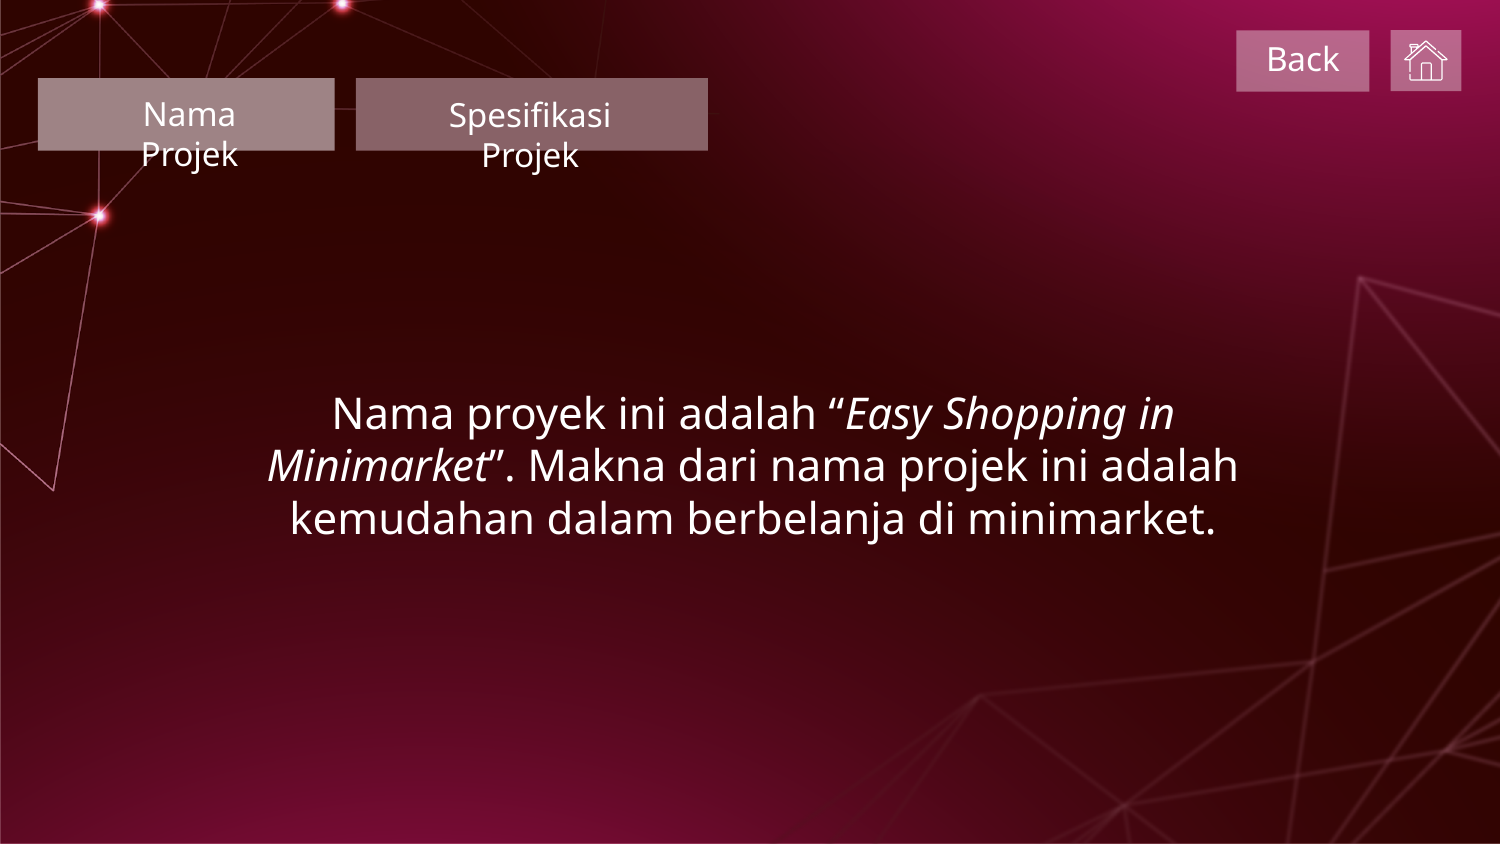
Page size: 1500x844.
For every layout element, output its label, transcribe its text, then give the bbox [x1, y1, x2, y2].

text_box [36, 76, 337, 153]
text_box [1390, 29, 1462, 92]
title Nama proyek ini adalah “Easy Shopping in Minimarket”. Makna dari nama projek ini adalah kemudahan dalam berbelanja di minimarket. [230, 318, 1276, 558]
text_box Nama Projek [76, 78, 303, 151]
text_box Spesifikasi Projek [396, 79, 665, 149]
text_box [354, 76, 710, 153]
picture [0, 0, 1500, 844]
text_box [1236, 30, 1370, 92]
subtitle Back [1246, 22, 1360, 79]
